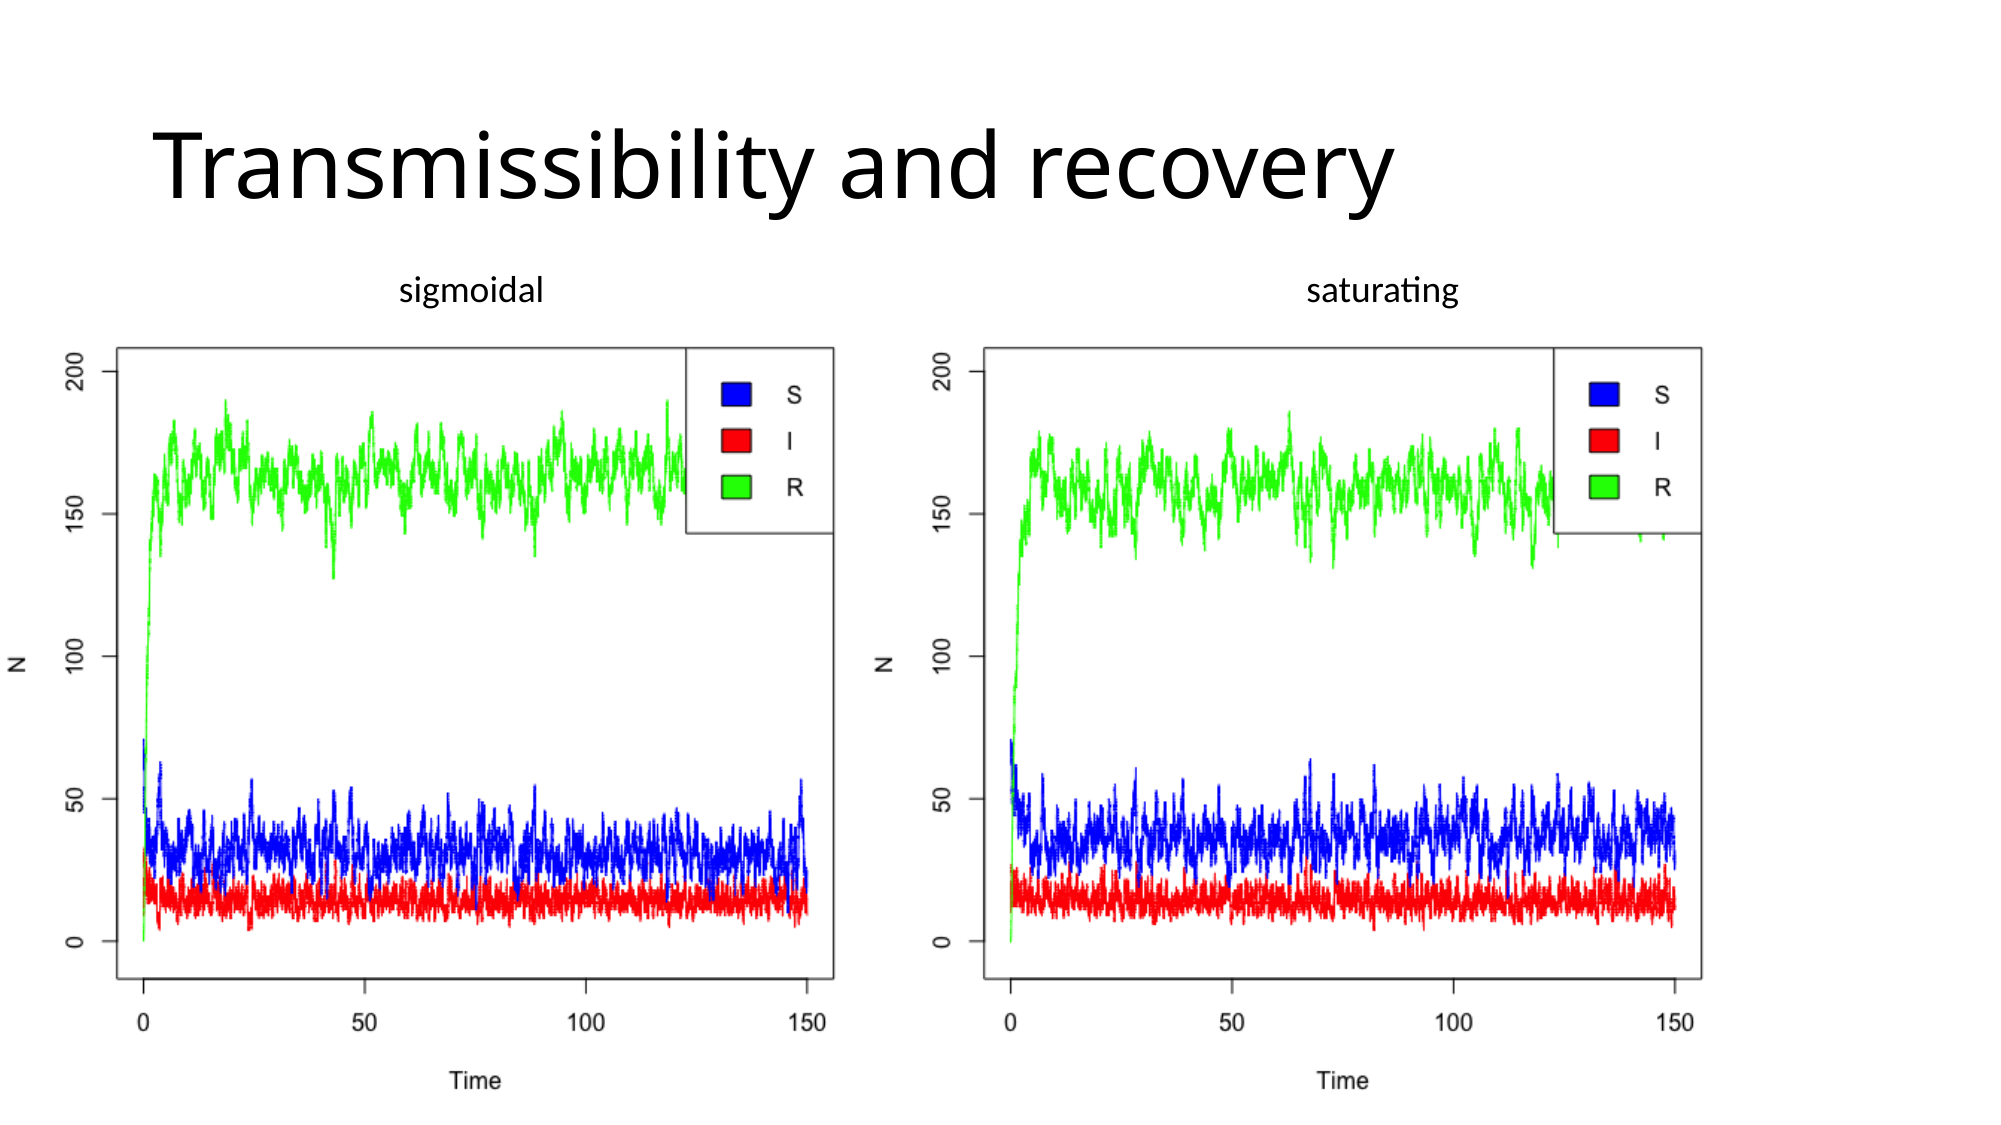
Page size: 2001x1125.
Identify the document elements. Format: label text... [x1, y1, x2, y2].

title Transmissibility and recovery [137, 59, 1863, 278]
picture [0, 231, 1762, 1125]
